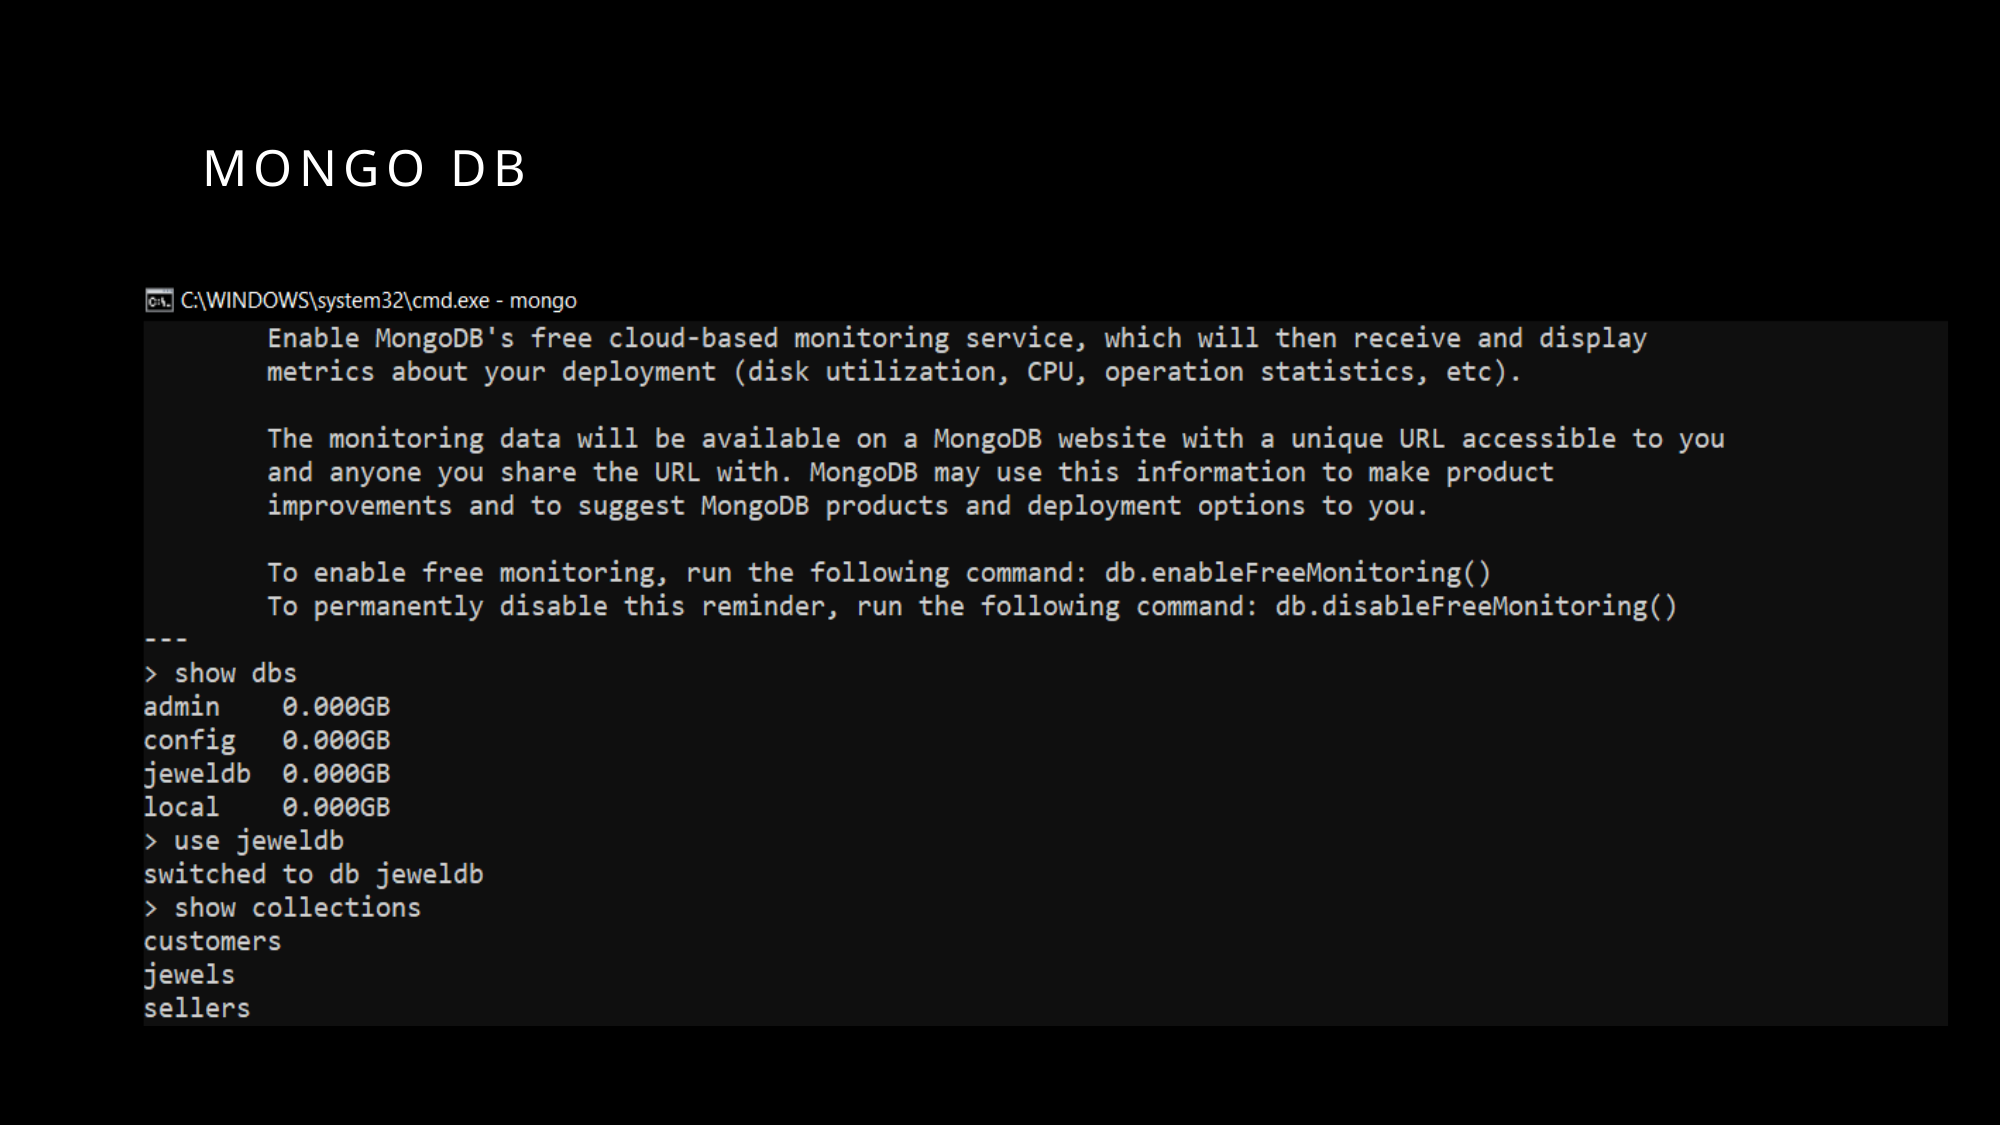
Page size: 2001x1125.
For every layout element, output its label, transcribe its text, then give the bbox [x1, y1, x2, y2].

title Mongo Db [187, 99, 833, 204]
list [143, 279, 1949, 1026]
